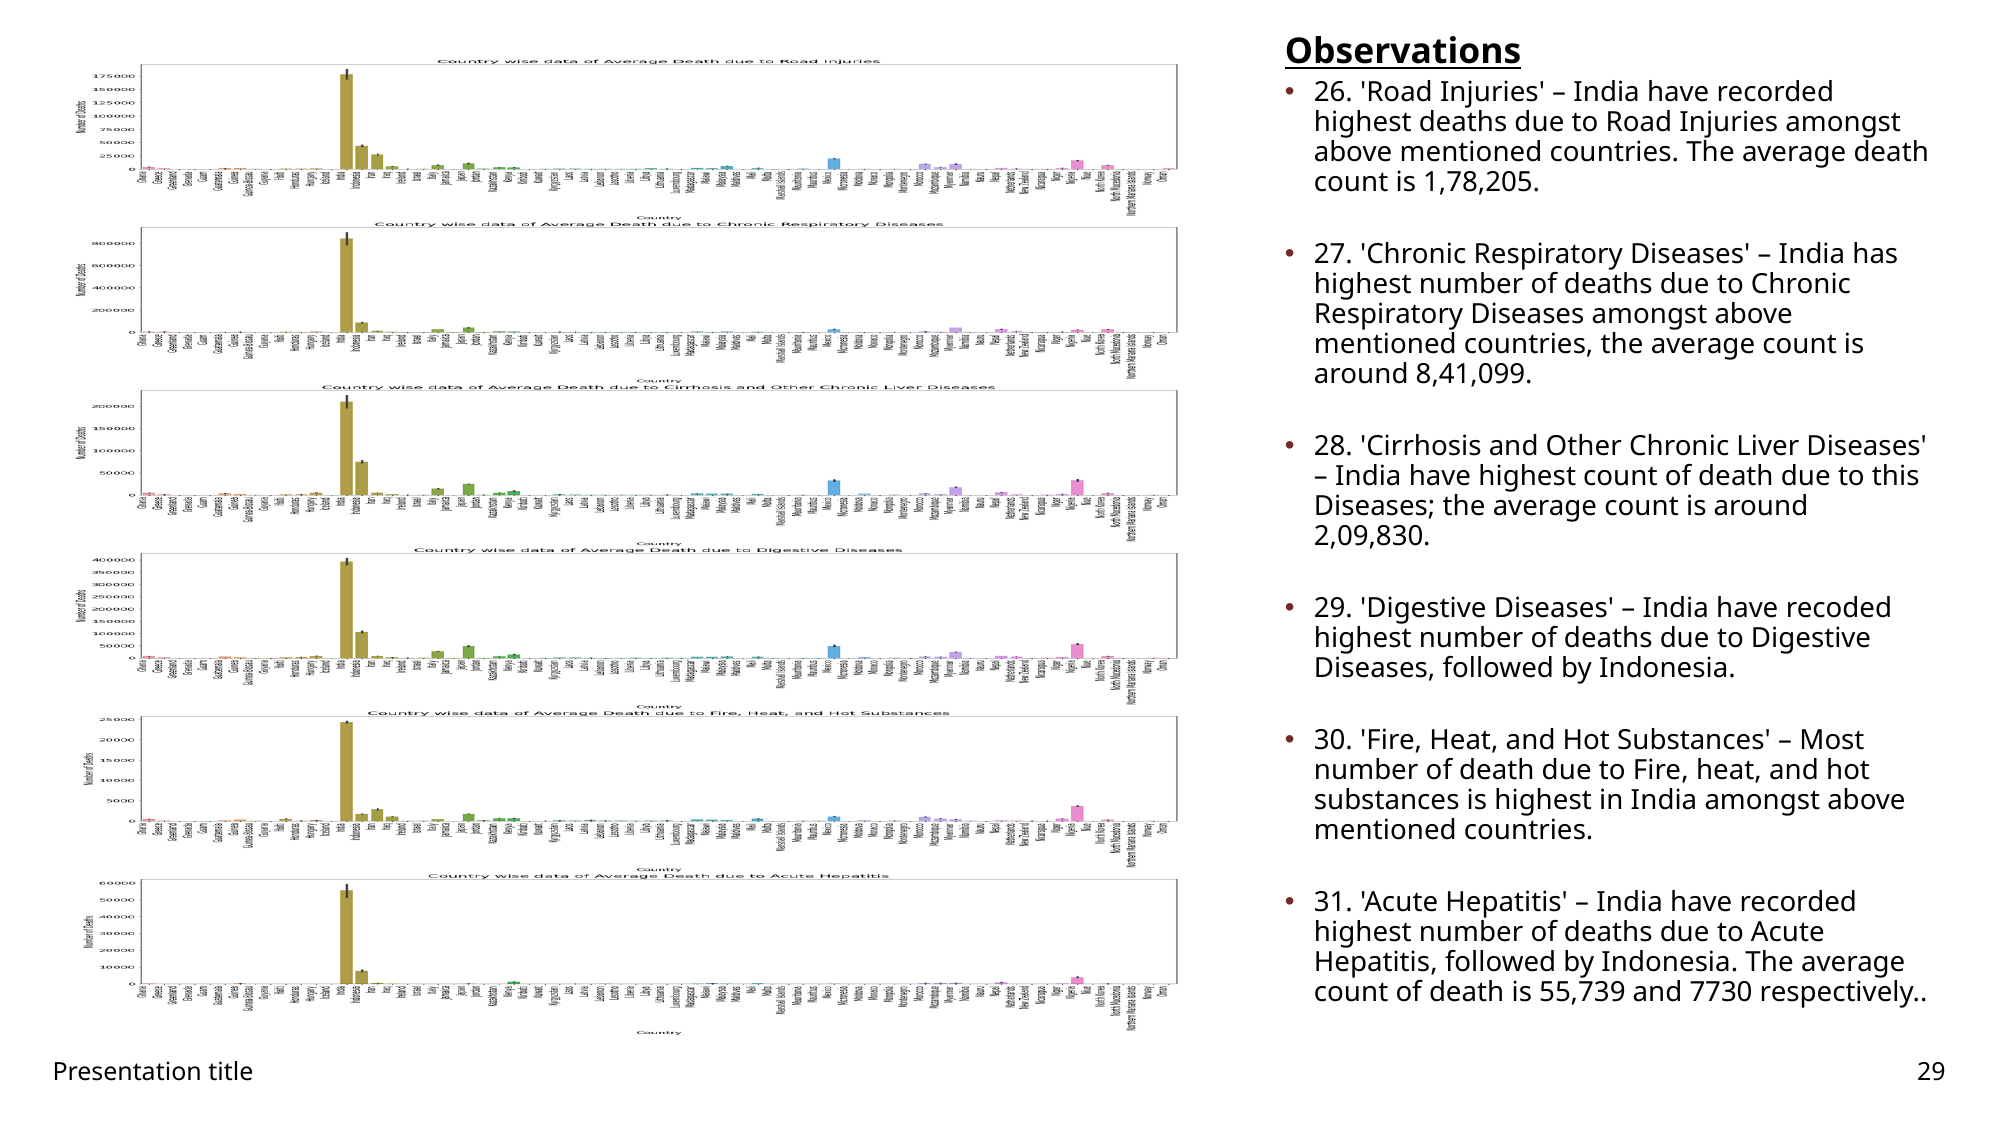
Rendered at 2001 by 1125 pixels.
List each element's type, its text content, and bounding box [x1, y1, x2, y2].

footer Presentation title [37, 1042, 713, 1103]
slide_number 29 [1510, 1042, 1961, 1103]
text_box Observations 26. 'Road Injuries' – India have recorded highest deaths due to Road Injuries amongst above mentioned countries. The average death count is 1,78,205. 27. 'Chronic Respiratory Diseases' – India has highest number of deaths due to Chronic Respiratory Diseases amongst above mentioned countries, the average count is around 8,41,099. 28. 'Cirrhosis and Other Chronic Liver Diseases' – India have highest count of death due to this Diseases; the average count is around 2,09,830. 29. 'Digestive Diseases' – India have recoded highest number of deaths due to Digestive Diseases, followed by Indonesia. 30. 'Fire, Heat, and Hot Substances' – Most number of death due to Fire, heat, and hot substances is highest in India amongst above mentioned countries. 31. 'Acute Hepatitis' – India have recorded highest number of deaths due to Acute Hepatitis, followed by Indonesia. The average count of death is 55,739 and 7730 respectively.. [1269, 25, 1945, 1055]
picture [58, 58, 1197, 1043]
